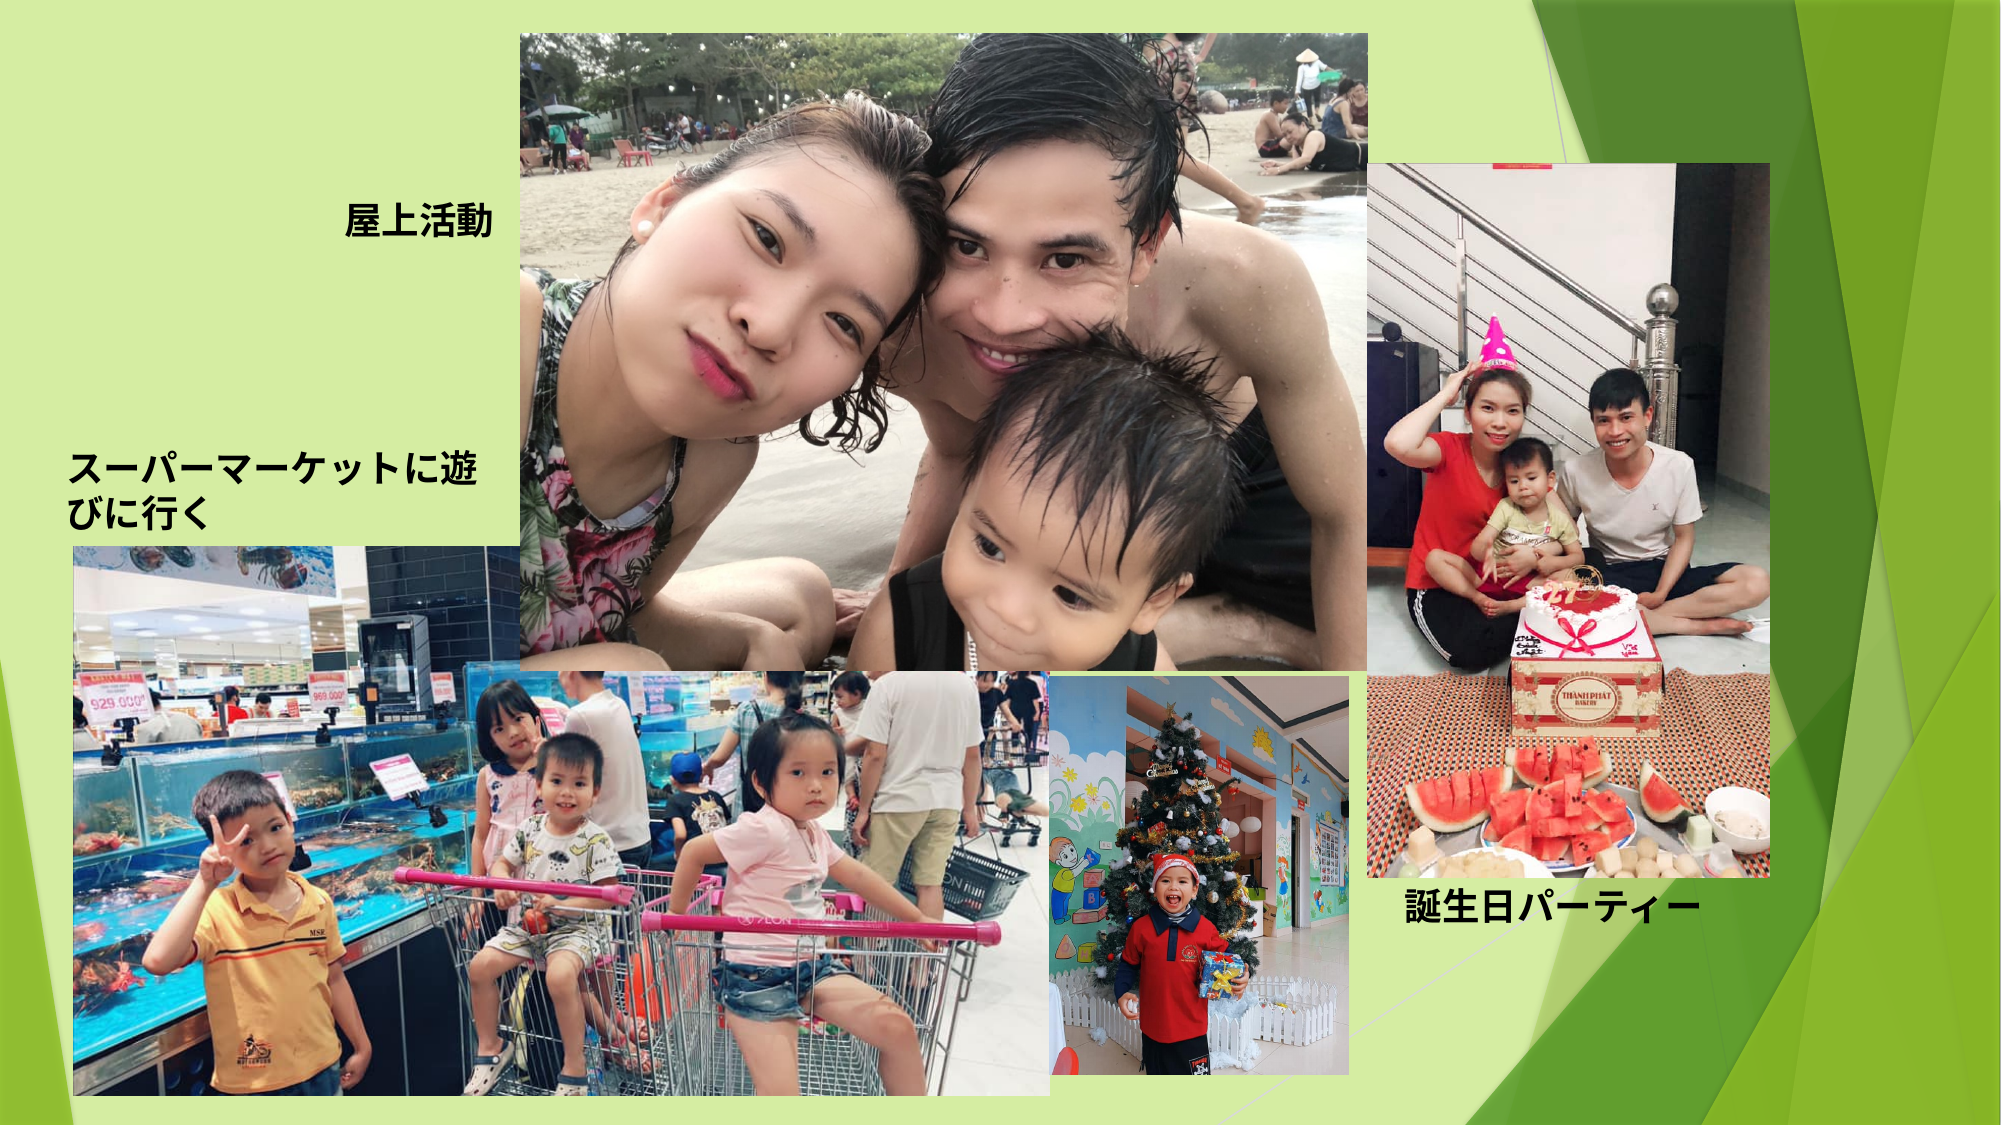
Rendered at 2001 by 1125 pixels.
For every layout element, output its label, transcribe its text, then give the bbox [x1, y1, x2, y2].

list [519, 33, 1369, 671]
picture [1367, 162, 1771, 879]
text_box スーパーマーケットに遊びに行く [51, 438, 515, 543]
text_box 屋上活動 [329, 189, 515, 250]
picture [72, 545, 1349, 1096]
text_box 誕生日パーティー [1390, 887, 1748, 936]
